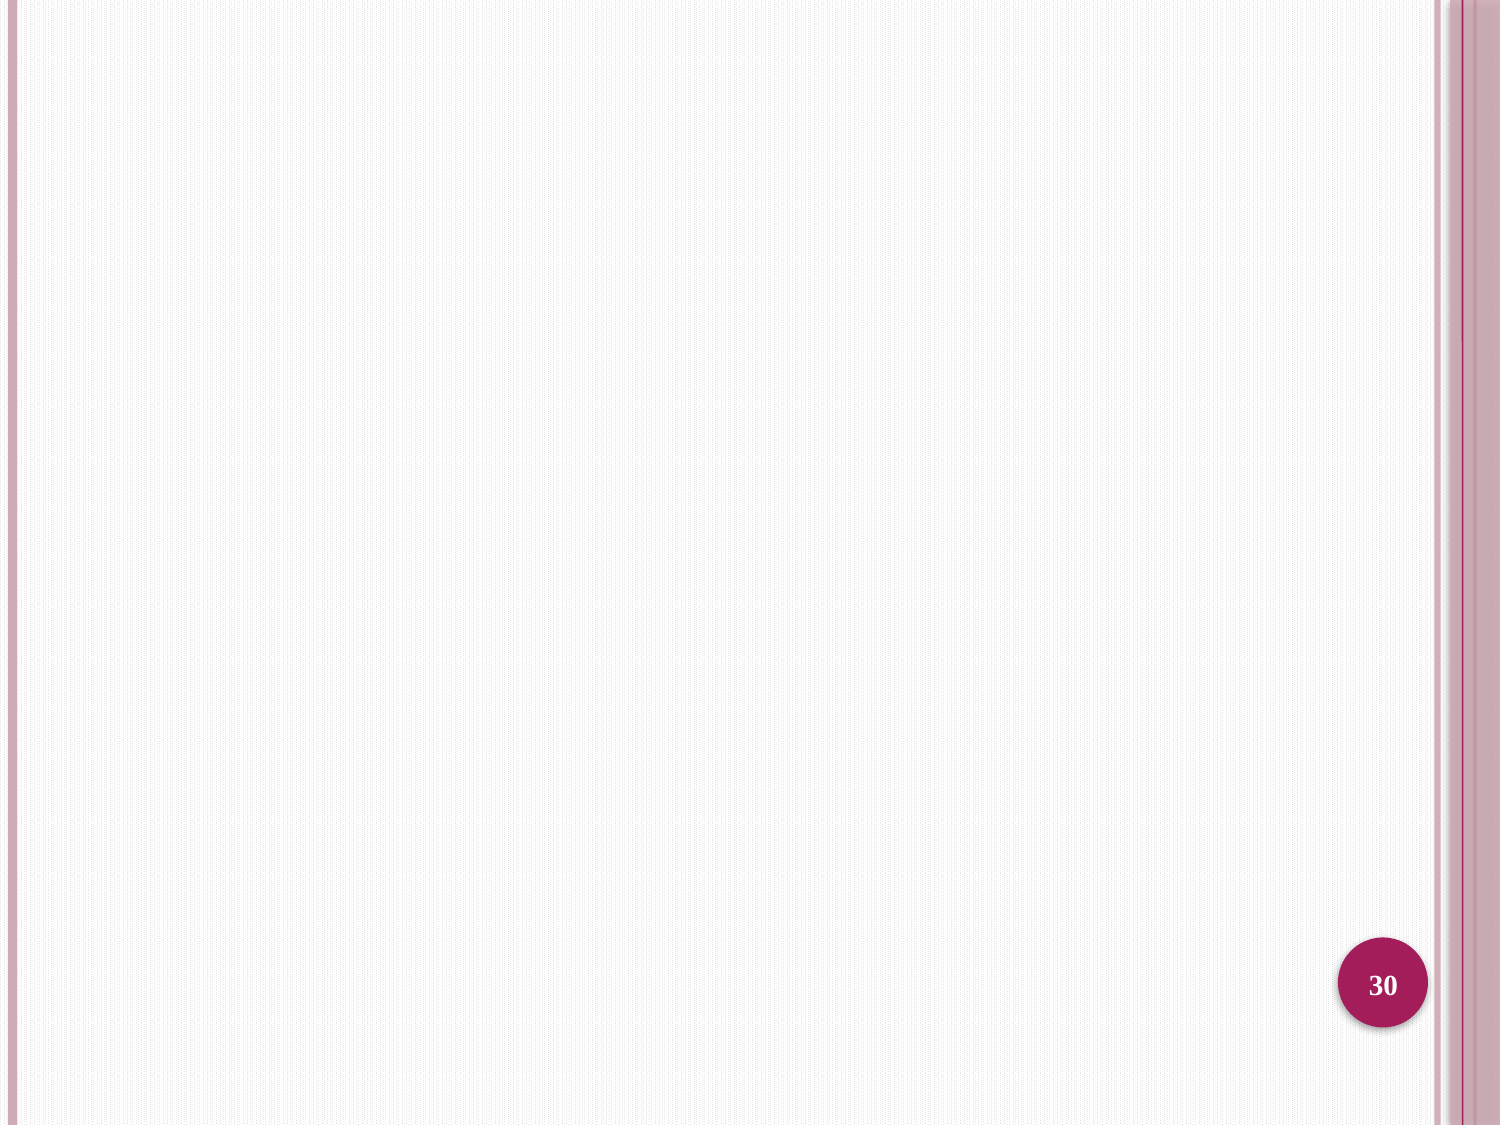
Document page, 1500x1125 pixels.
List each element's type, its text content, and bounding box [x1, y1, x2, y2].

slide_number 30 [1333, 940, 1434, 1027]
